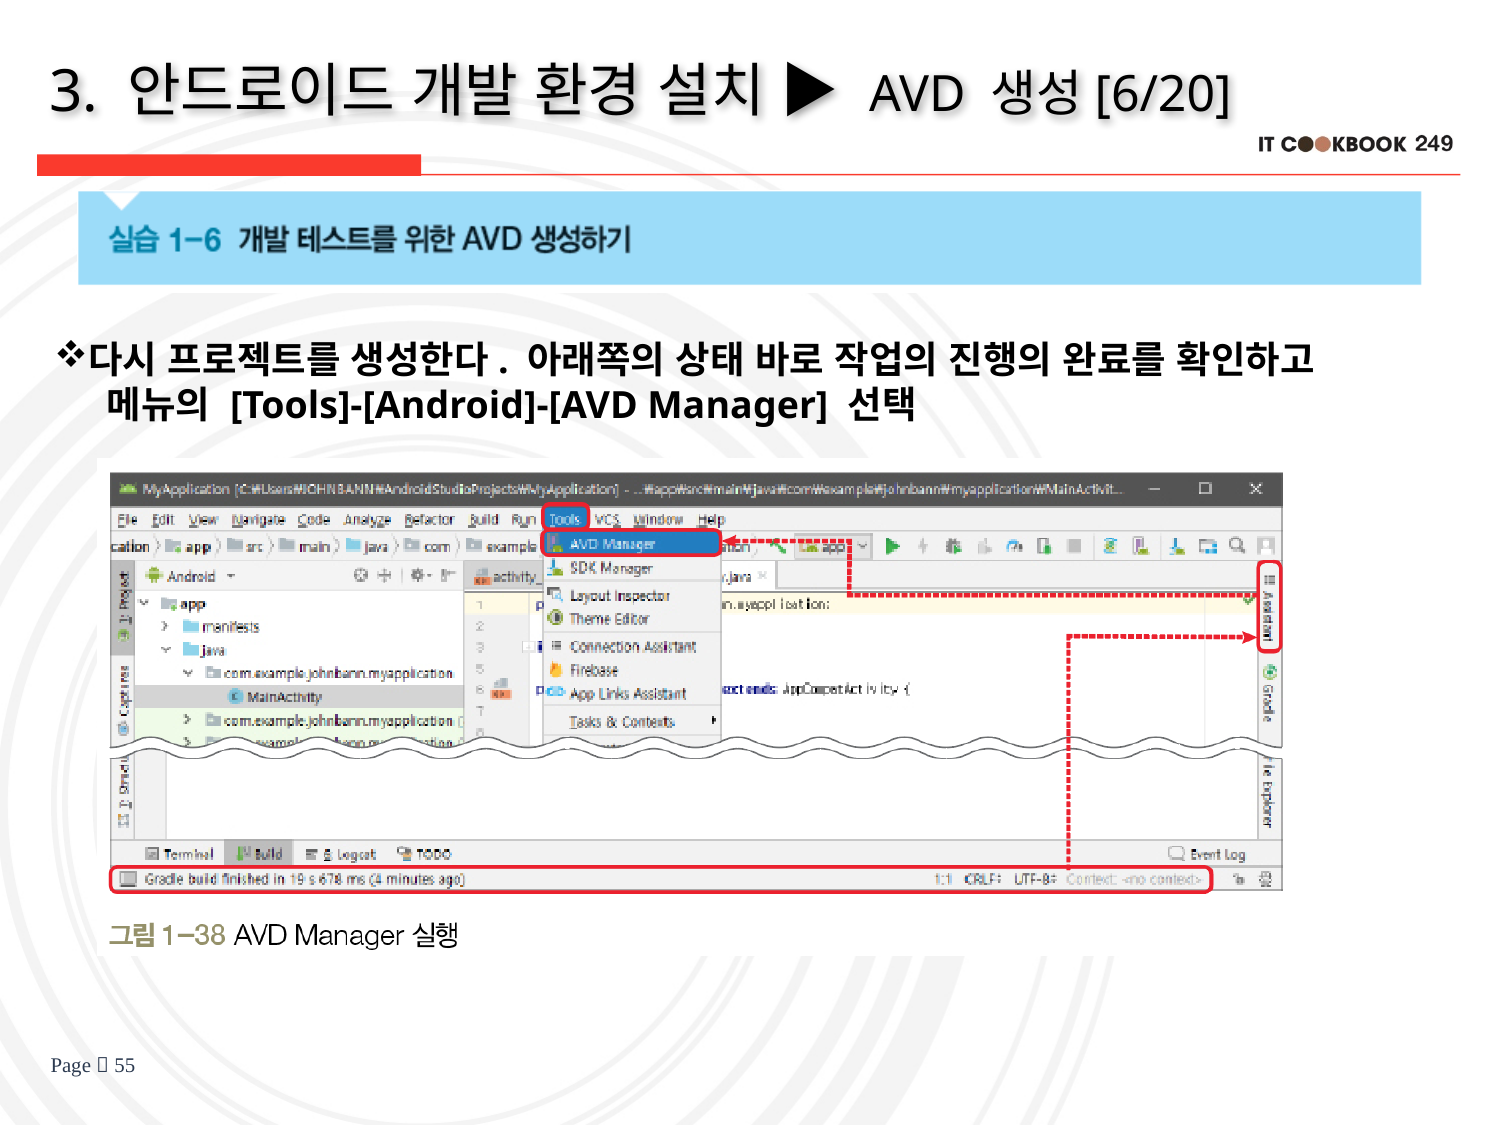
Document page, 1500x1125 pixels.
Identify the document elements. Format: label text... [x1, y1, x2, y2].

title 3. 안드로이드 개발 환경 설치 ▶ AVD 생성[6/20] [48, 53, 1448, 161]
list 다시 프로젝트를 생성한다. 아래쪽의 상태 바로 작업의 진행의 완료를 확인하고 메뉴의 [Tools]-[Android]-[AVD Manager] 선택 [54, 335, 1469, 1051]
picture [0, 35, 1500, 1125]
